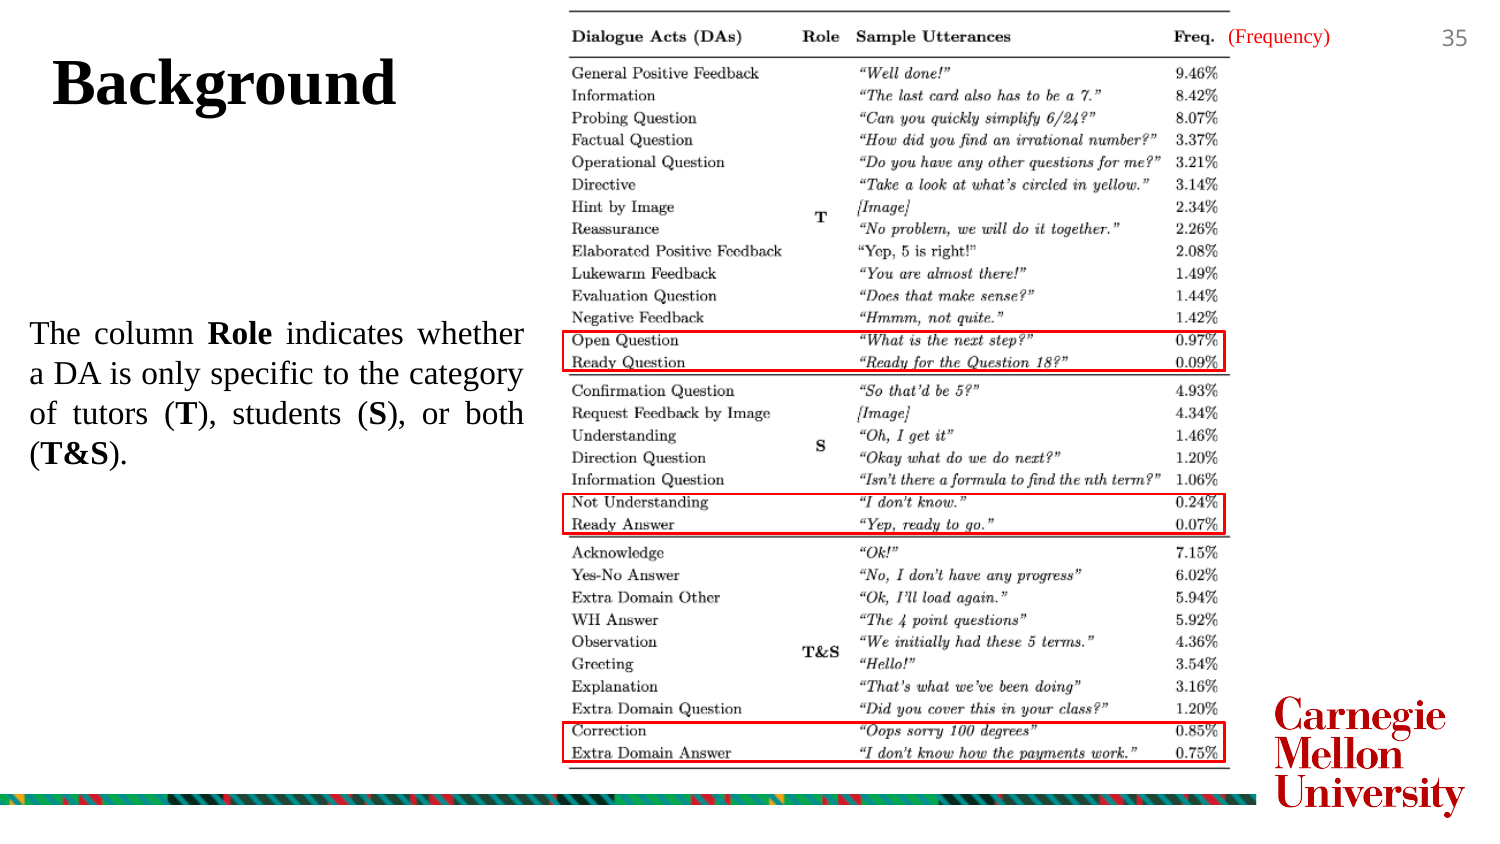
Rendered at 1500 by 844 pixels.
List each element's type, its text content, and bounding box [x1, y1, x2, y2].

picture [0, 794, 1257, 805]
picture [539, 0, 1253, 785]
text_box Background [37, 40, 534, 131]
text_box The column Role indicates whether a DA is only specific to the category of tutors (T), students (S), or both (T&S). [14, 303, 534, 479]
text_box (Frequency) [1258, 15, 1346, 55]
picture [1275, 696, 1465, 818]
